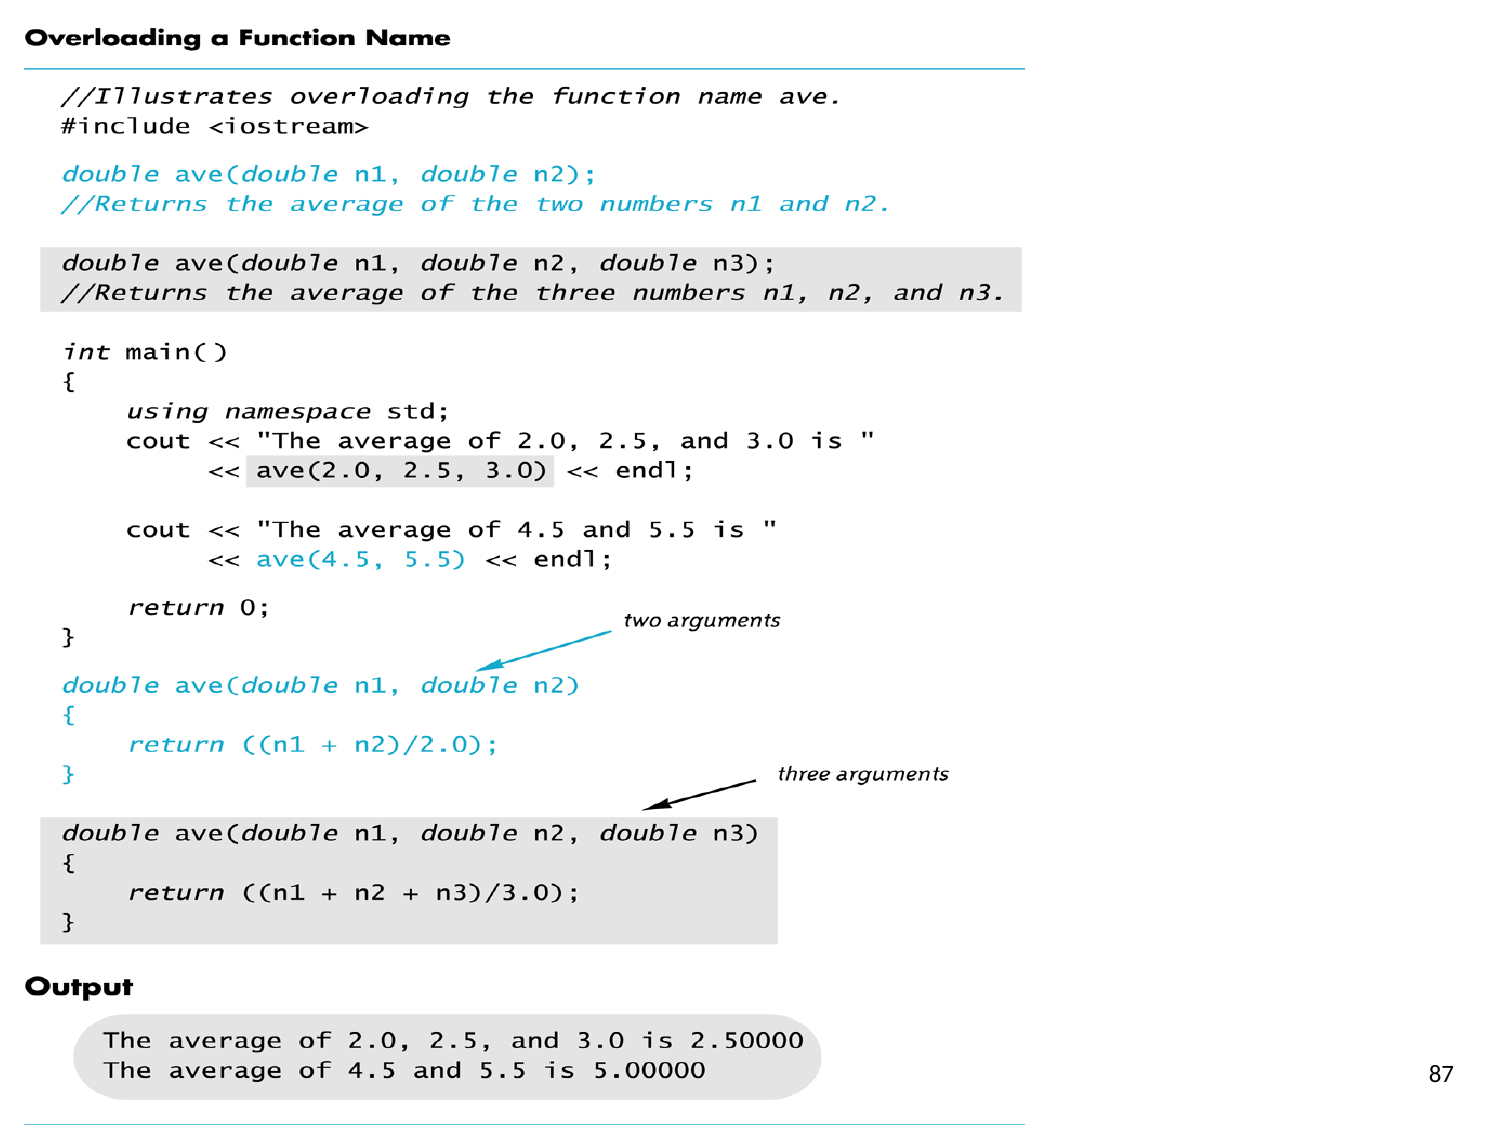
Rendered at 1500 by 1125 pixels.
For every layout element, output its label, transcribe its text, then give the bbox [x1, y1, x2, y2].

picture [24, 24, 1026, 1125]
text_box [0, 0, 757, 248]
slide_number 87 [1156, 1050, 1469, 1125]
